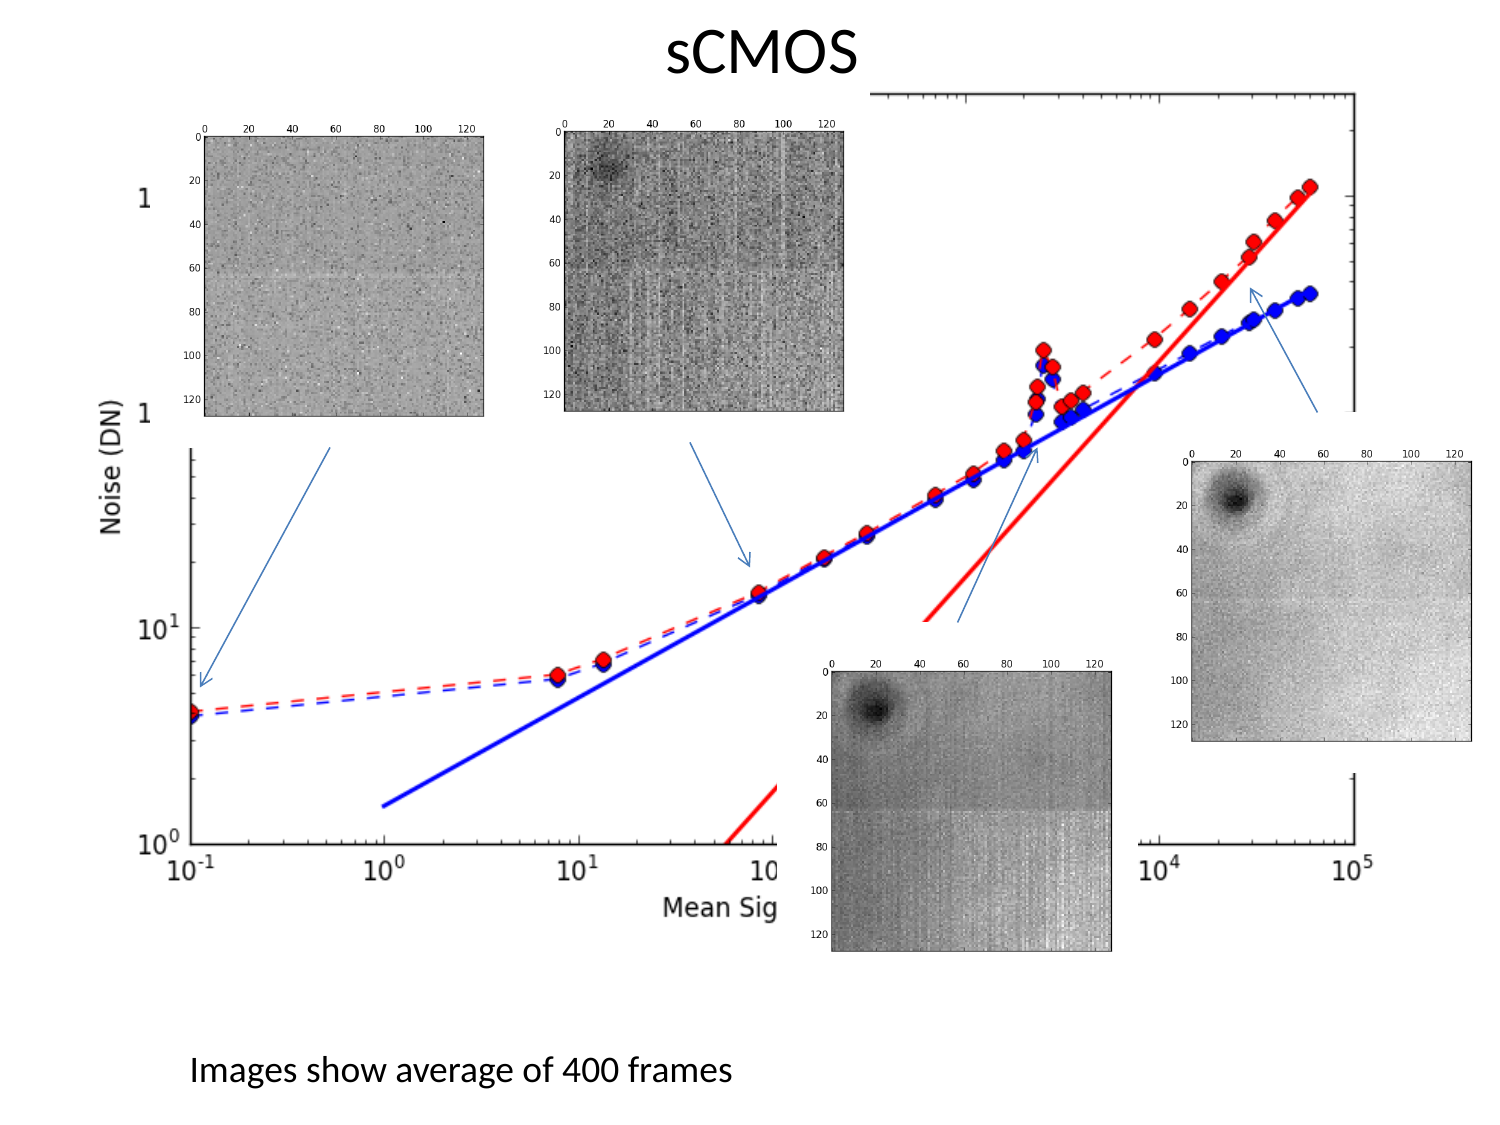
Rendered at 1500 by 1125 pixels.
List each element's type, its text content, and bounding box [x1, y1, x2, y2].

text_box Images show average of 400 frames [174, 1037, 1375, 1098]
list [2, 0, 1500, 937]
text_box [689, 442, 751, 568]
picture [149, 82, 871, 448]
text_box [1249, 287, 1318, 413]
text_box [199, 447, 331, 688]
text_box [957, 447, 1038, 623]
picture [777, 412, 1498, 983]
